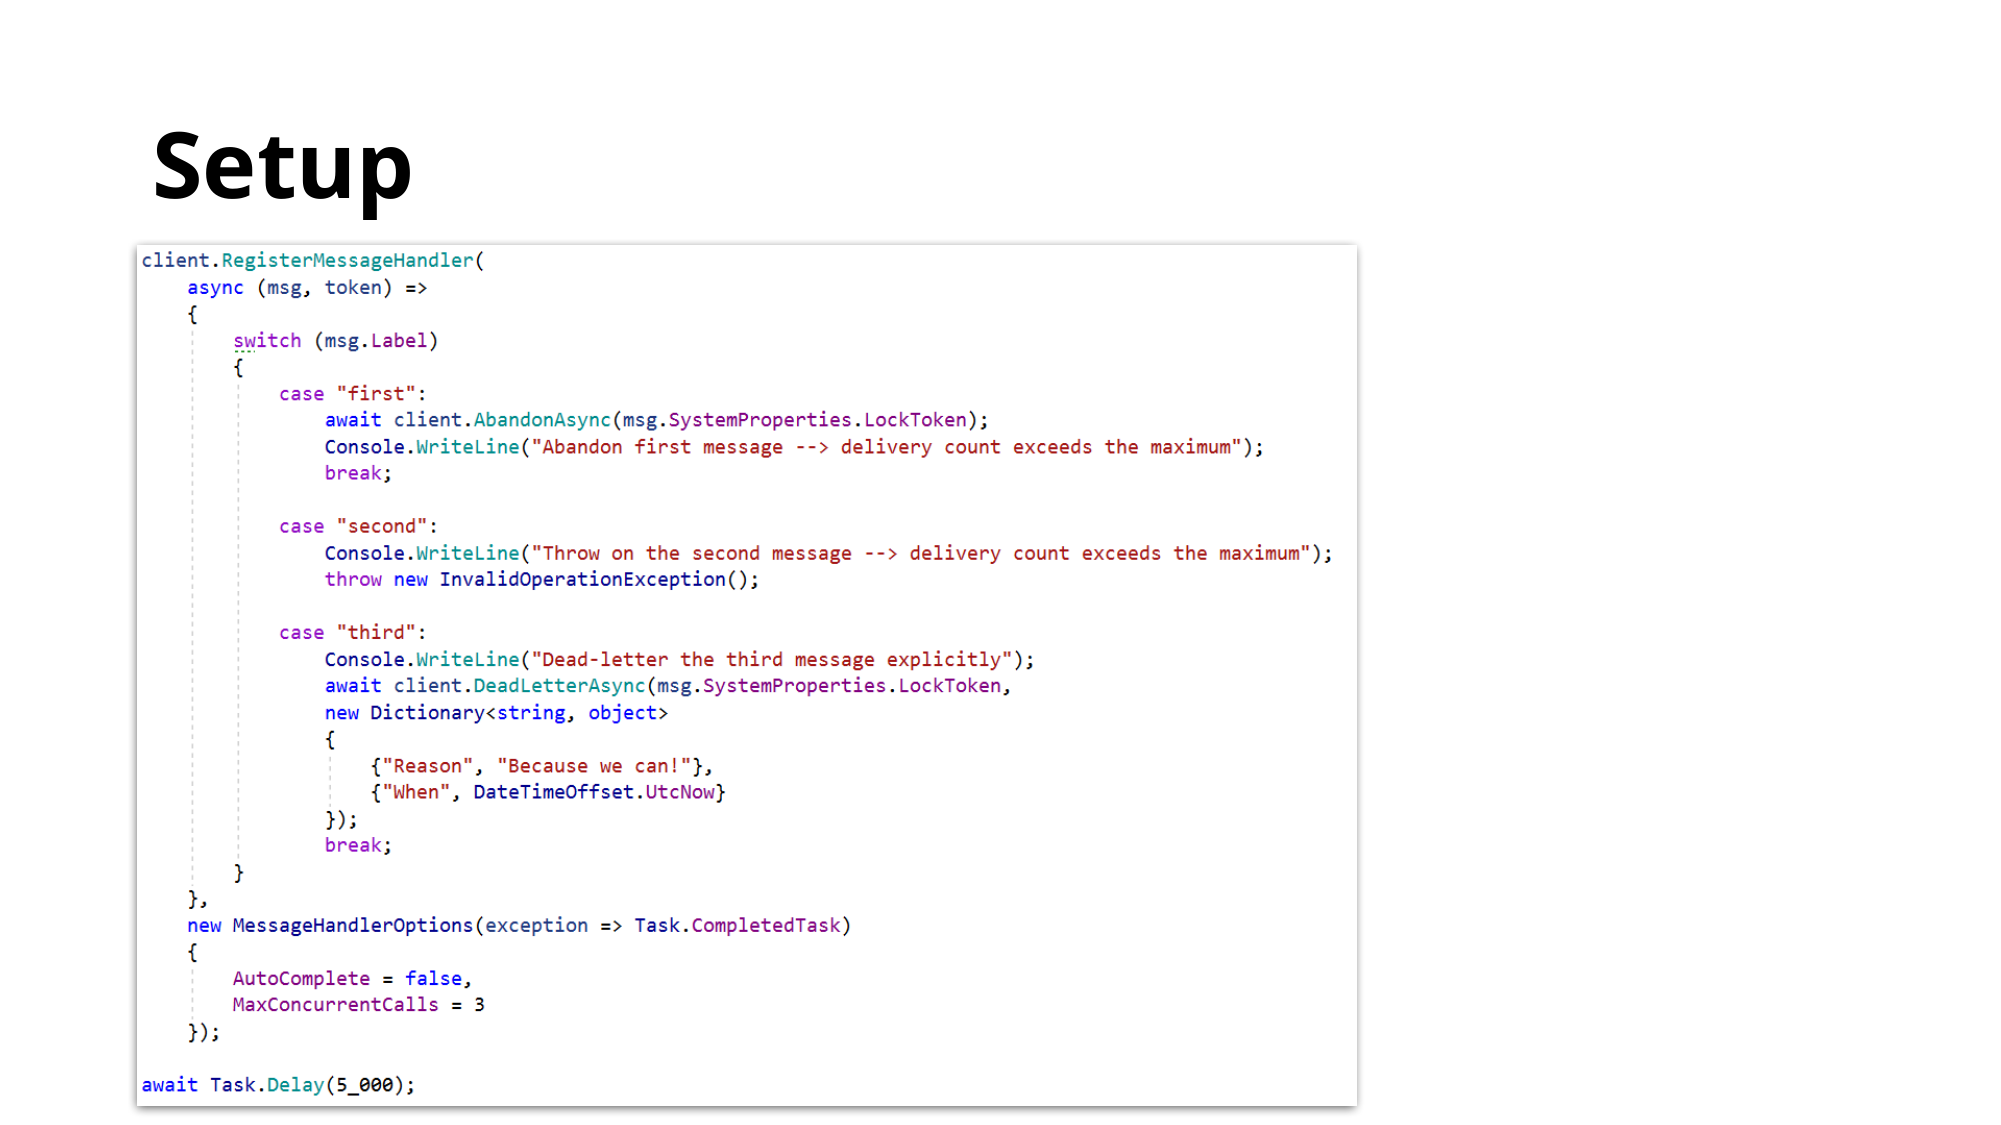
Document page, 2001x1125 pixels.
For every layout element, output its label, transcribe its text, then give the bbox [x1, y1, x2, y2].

picture [137, 245, 1357, 1106]
title Setup [137, 59, 1863, 278]
